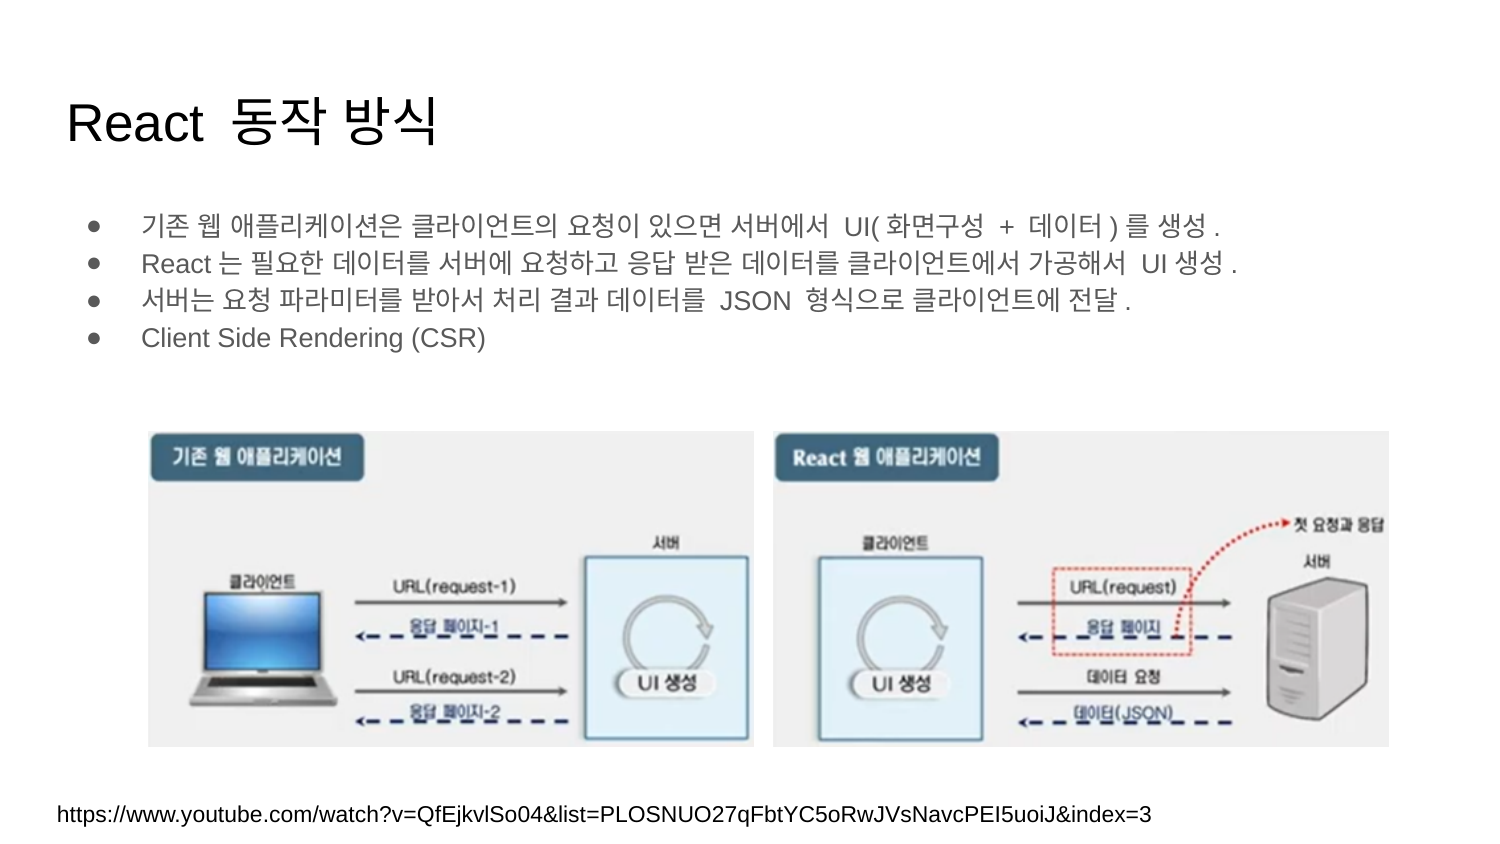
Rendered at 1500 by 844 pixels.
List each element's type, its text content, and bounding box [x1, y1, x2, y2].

title React 동작 방식 [51, 72, 1449, 167]
picture [773, 431, 1389, 747]
picture [148, 431, 754, 747]
text_box https://www.youtube.com/watch?v=QfEjkvlSo04&list=PLOSNUO27qFbtYC5oRwJVsNavcPEI5uoiJ&index=3 [41, 791, 1371, 835]
list 기존 웹 애플리케이션은 클라이언트의 요청이 있으면 서버에서 UI(화면구성 + 데이터)를 생성. React는 필요한 데이터를 서버에 요청하고 응답 받은 데이터를 클라이언트에서 가공해서 UI생성. 서버는 요청 파라미터를 받아서 처리 결과 데이터를 JSON 형식으로 클라이언트에 전달. Client Side Rendering (CSR) [51, 189, 1449, 393]
